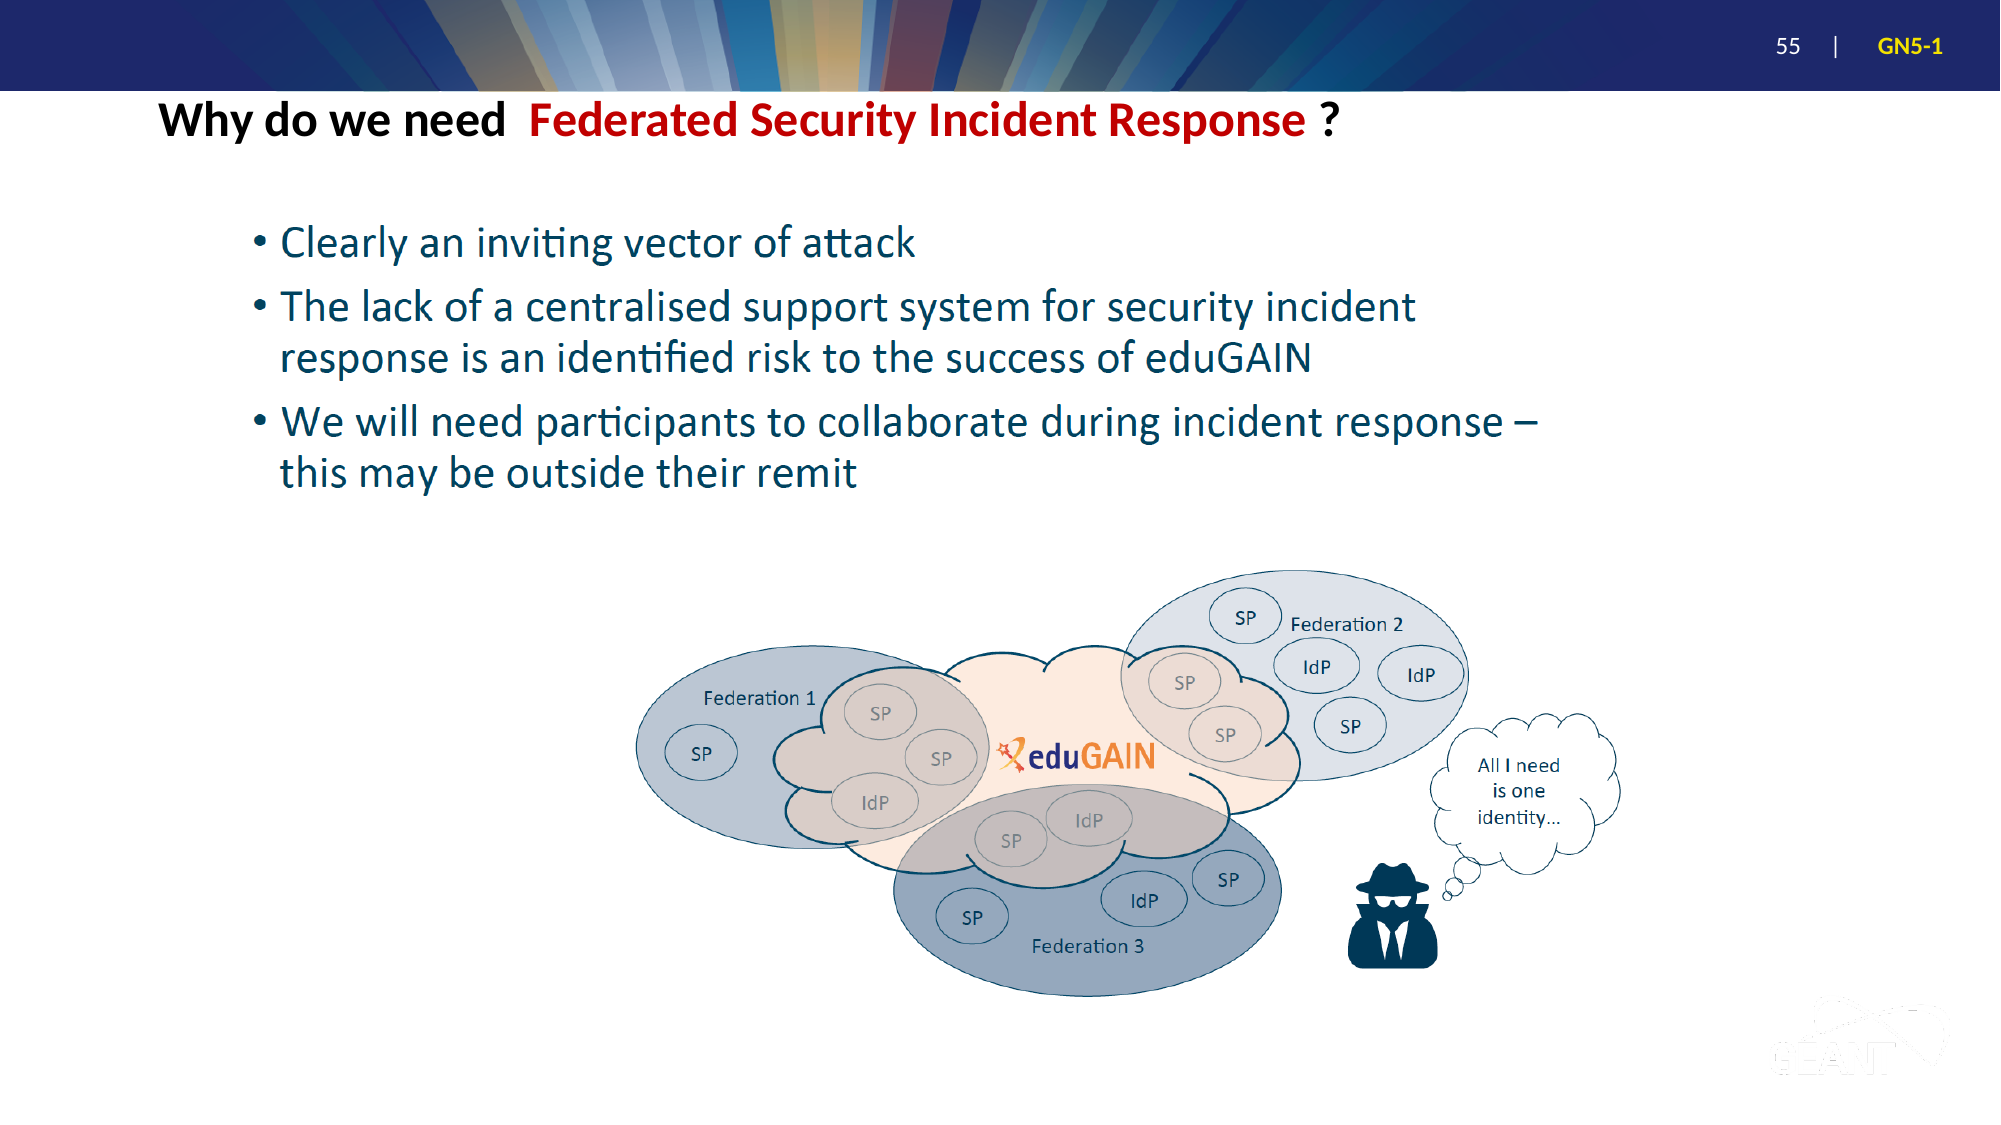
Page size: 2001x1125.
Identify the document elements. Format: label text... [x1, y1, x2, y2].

text_box Why do we need Federated Security Incident Response ? [143, 71, 1450, 151]
picture [0, 0, 1688, 92]
picture [226, 188, 1656, 1017]
picture [1769, 995, 1950, 1080]
